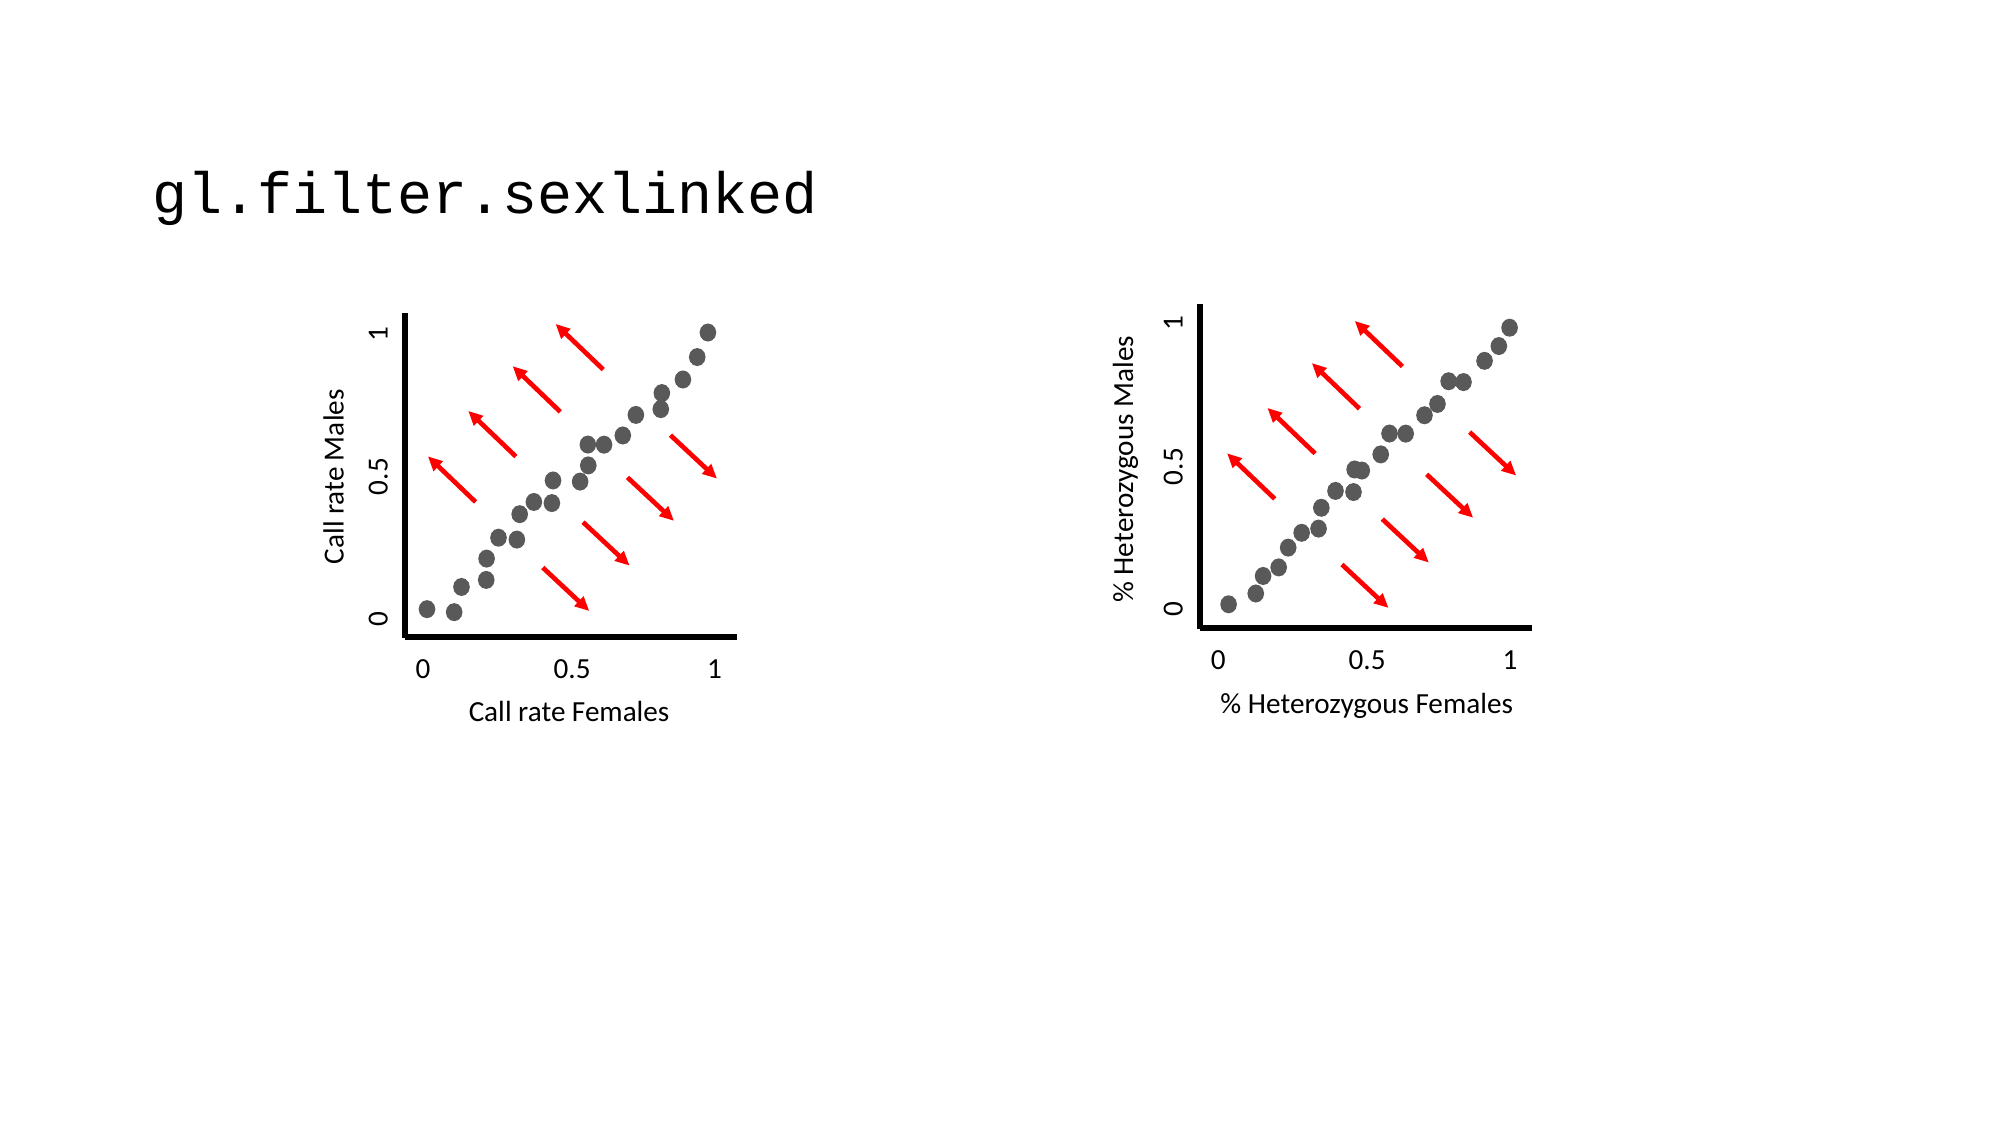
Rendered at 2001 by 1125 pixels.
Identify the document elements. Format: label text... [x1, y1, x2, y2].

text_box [306, 308, 743, 736]
text_box gl.filter.sexlinked [137, 155, 1863, 870]
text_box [1096, 280, 1574, 728]
